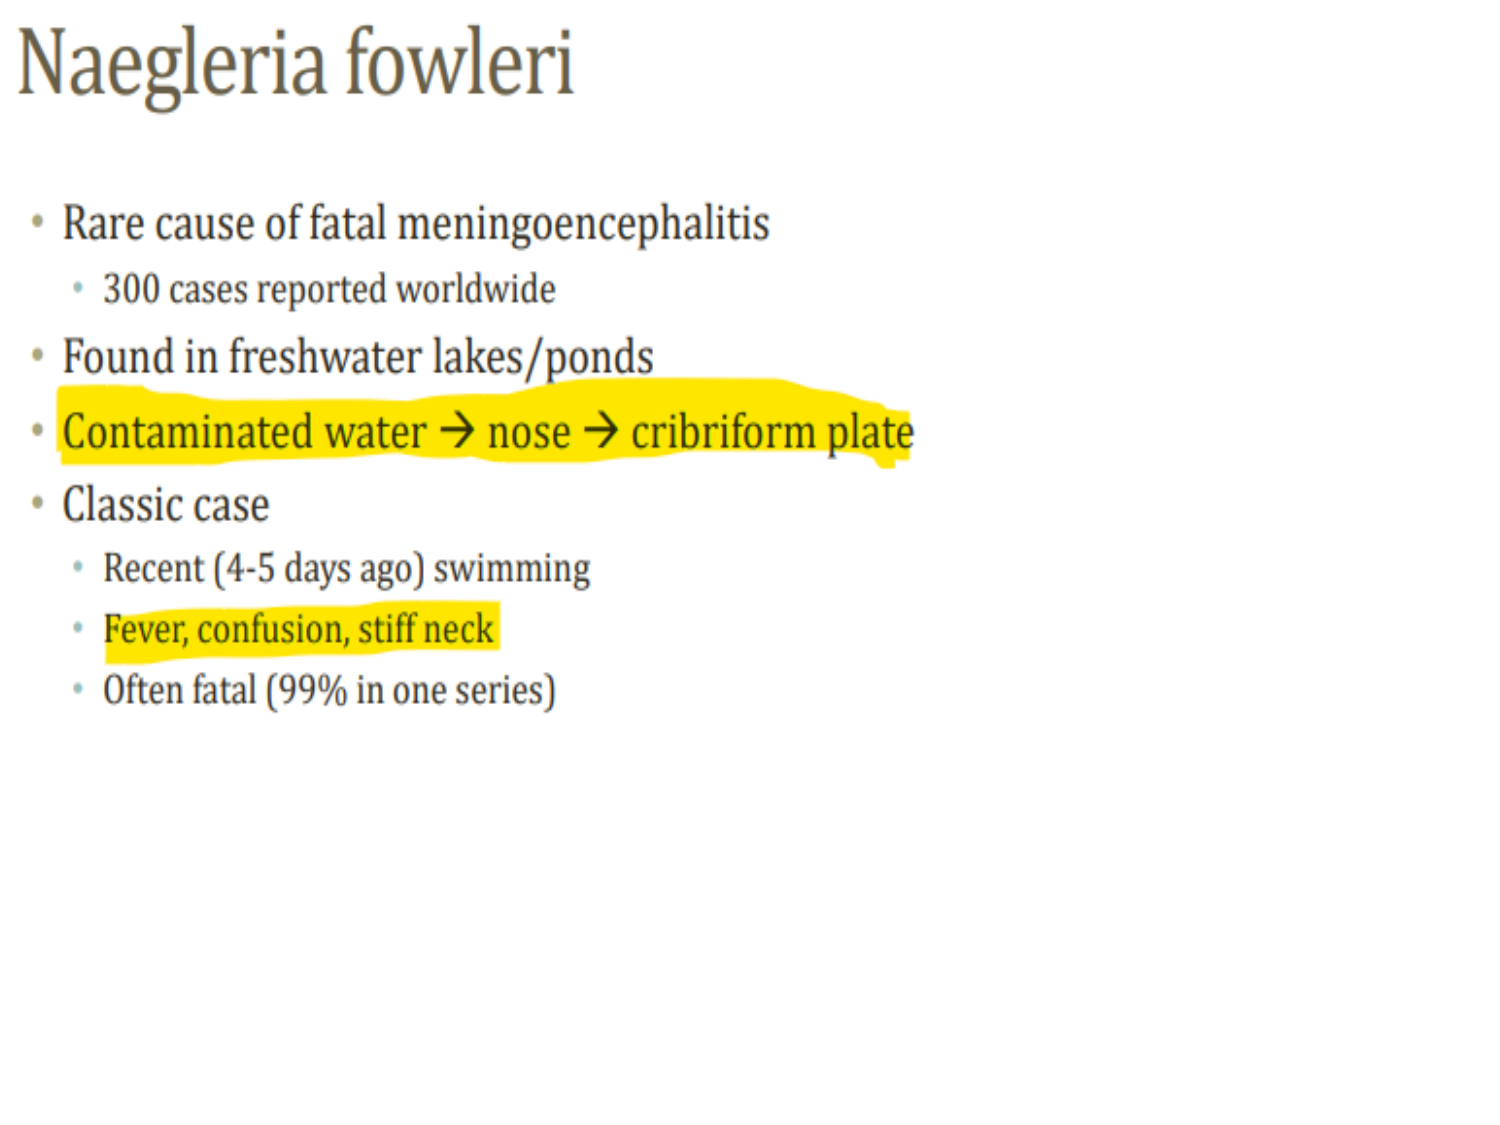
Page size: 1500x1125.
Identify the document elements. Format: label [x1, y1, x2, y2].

picture [4, 0, 926, 726]
